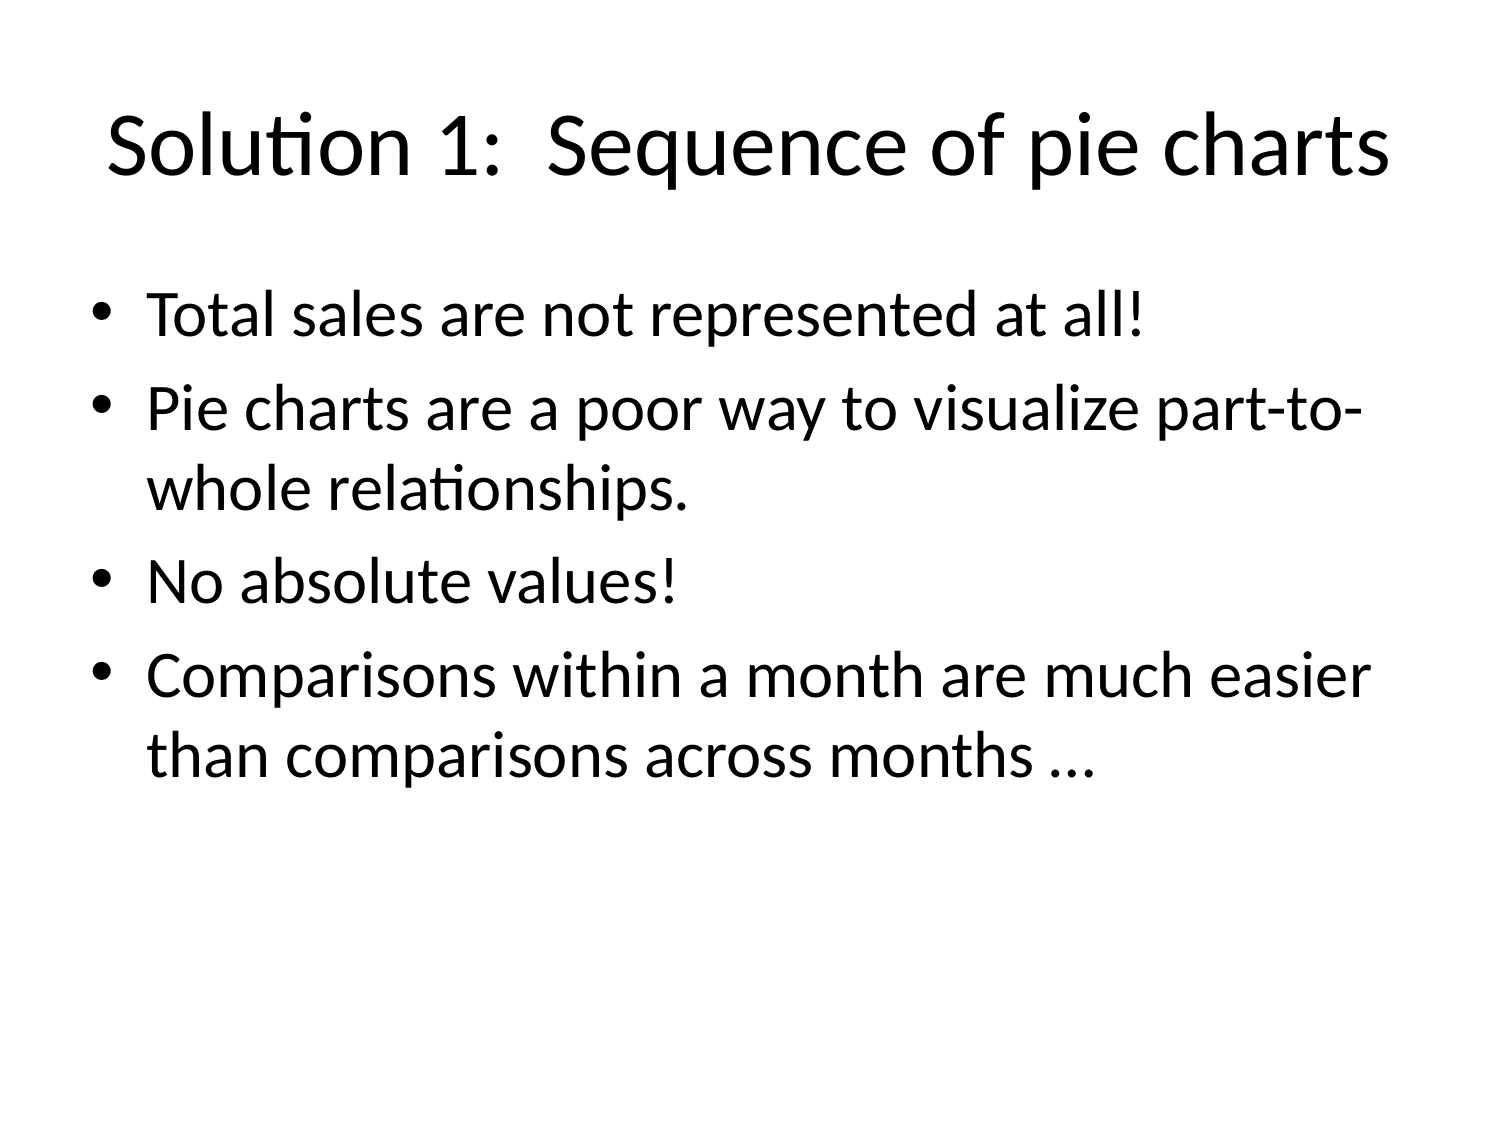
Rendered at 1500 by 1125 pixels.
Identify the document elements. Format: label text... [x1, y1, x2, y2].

list Total sales are not represented at all! Pie charts are a poor way to visualize part-to-whole relationships. No absolute values! Comparisons within a month are much easier than comparisons across months … [75, 262, 1425, 1005]
title Solution 1: Sequence of pie charts [75, 45, 1425, 233]
